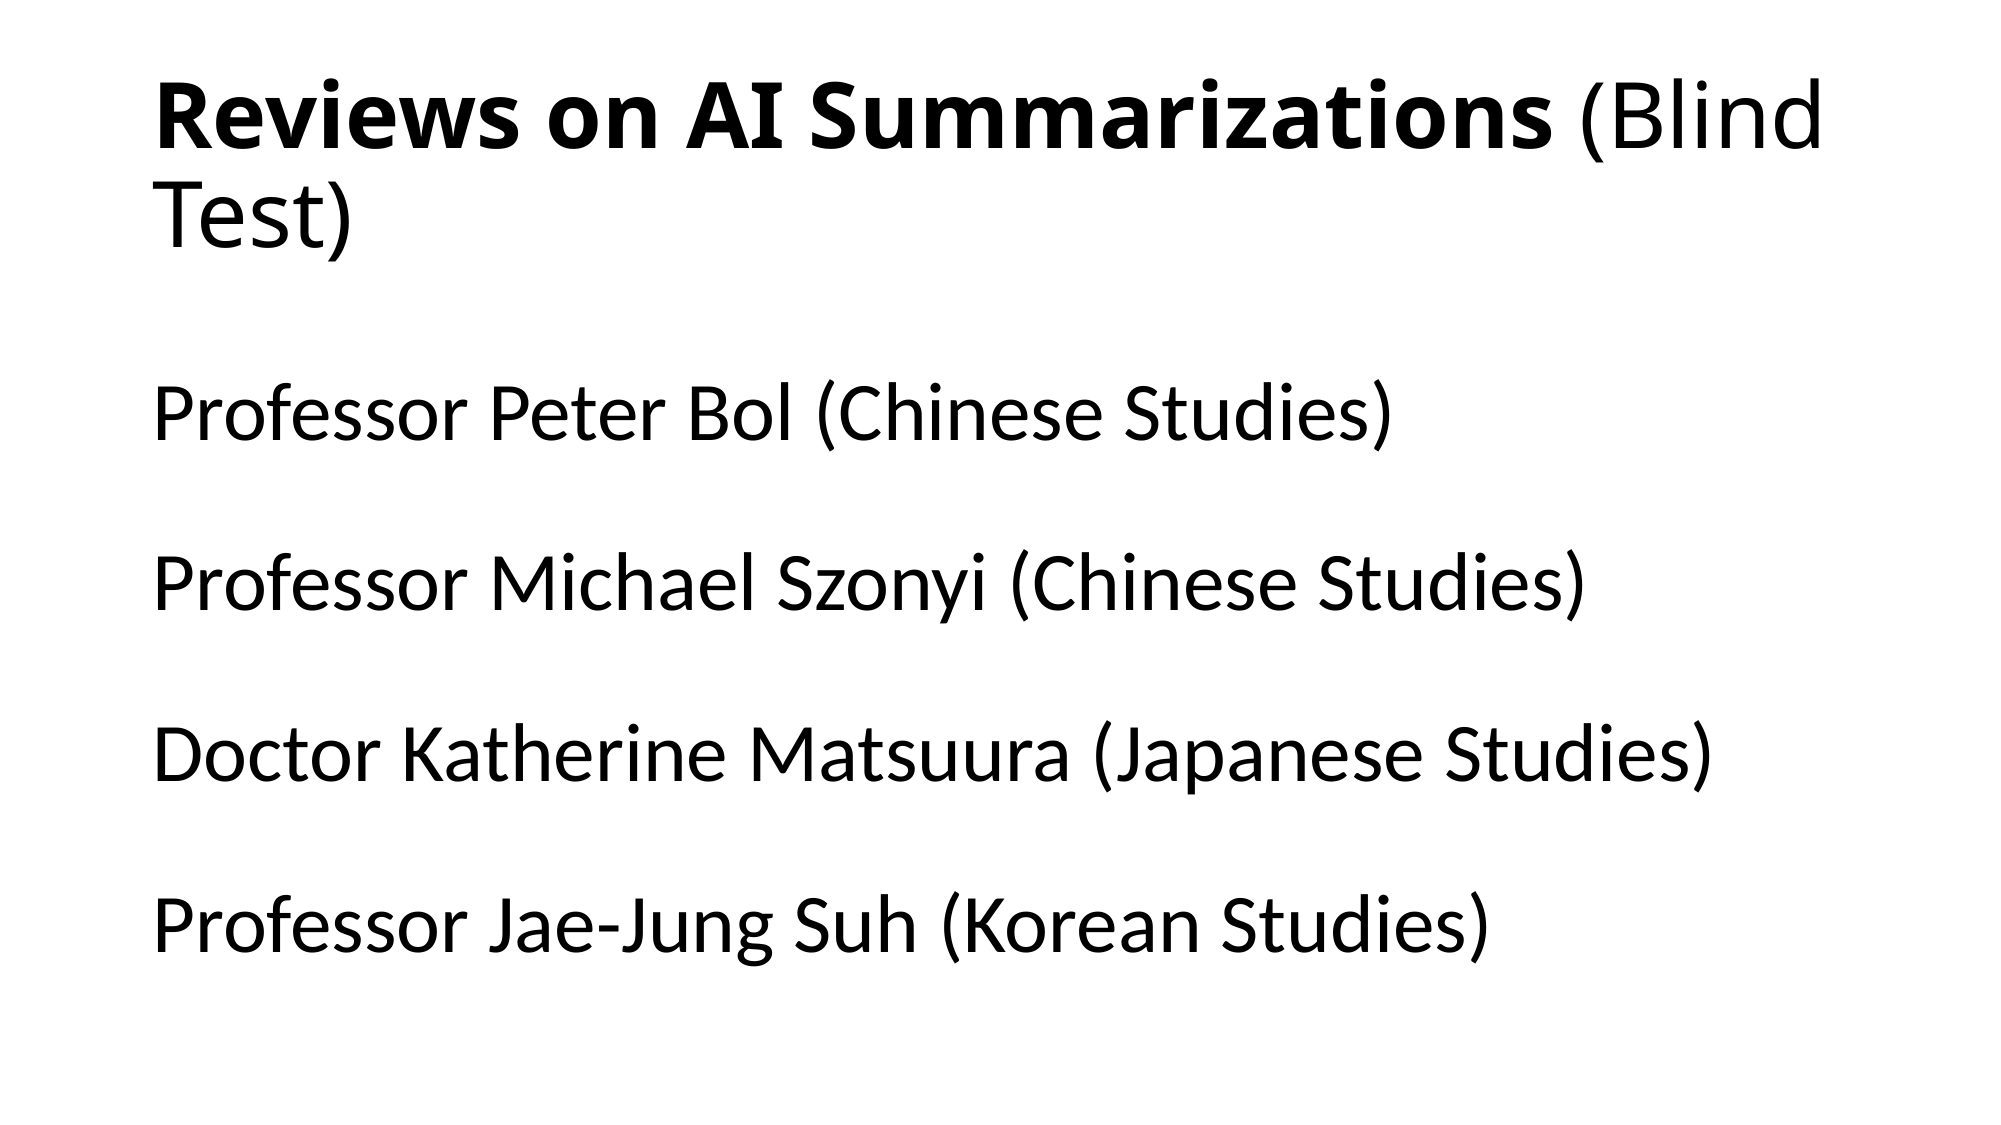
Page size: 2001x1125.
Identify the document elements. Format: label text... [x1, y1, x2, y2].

title Reviews on AI Summarizations (Blind Test) [137, 59, 1863, 278]
list Professor Peter Bol (Chinese Studies) Professor Michael Szonyi (Chinese Studies) Doctor Katherine Matsuura (Japanese Studies) Professor Jae-Jung Suh (Korean Studies) [137, 299, 1863, 1014]
